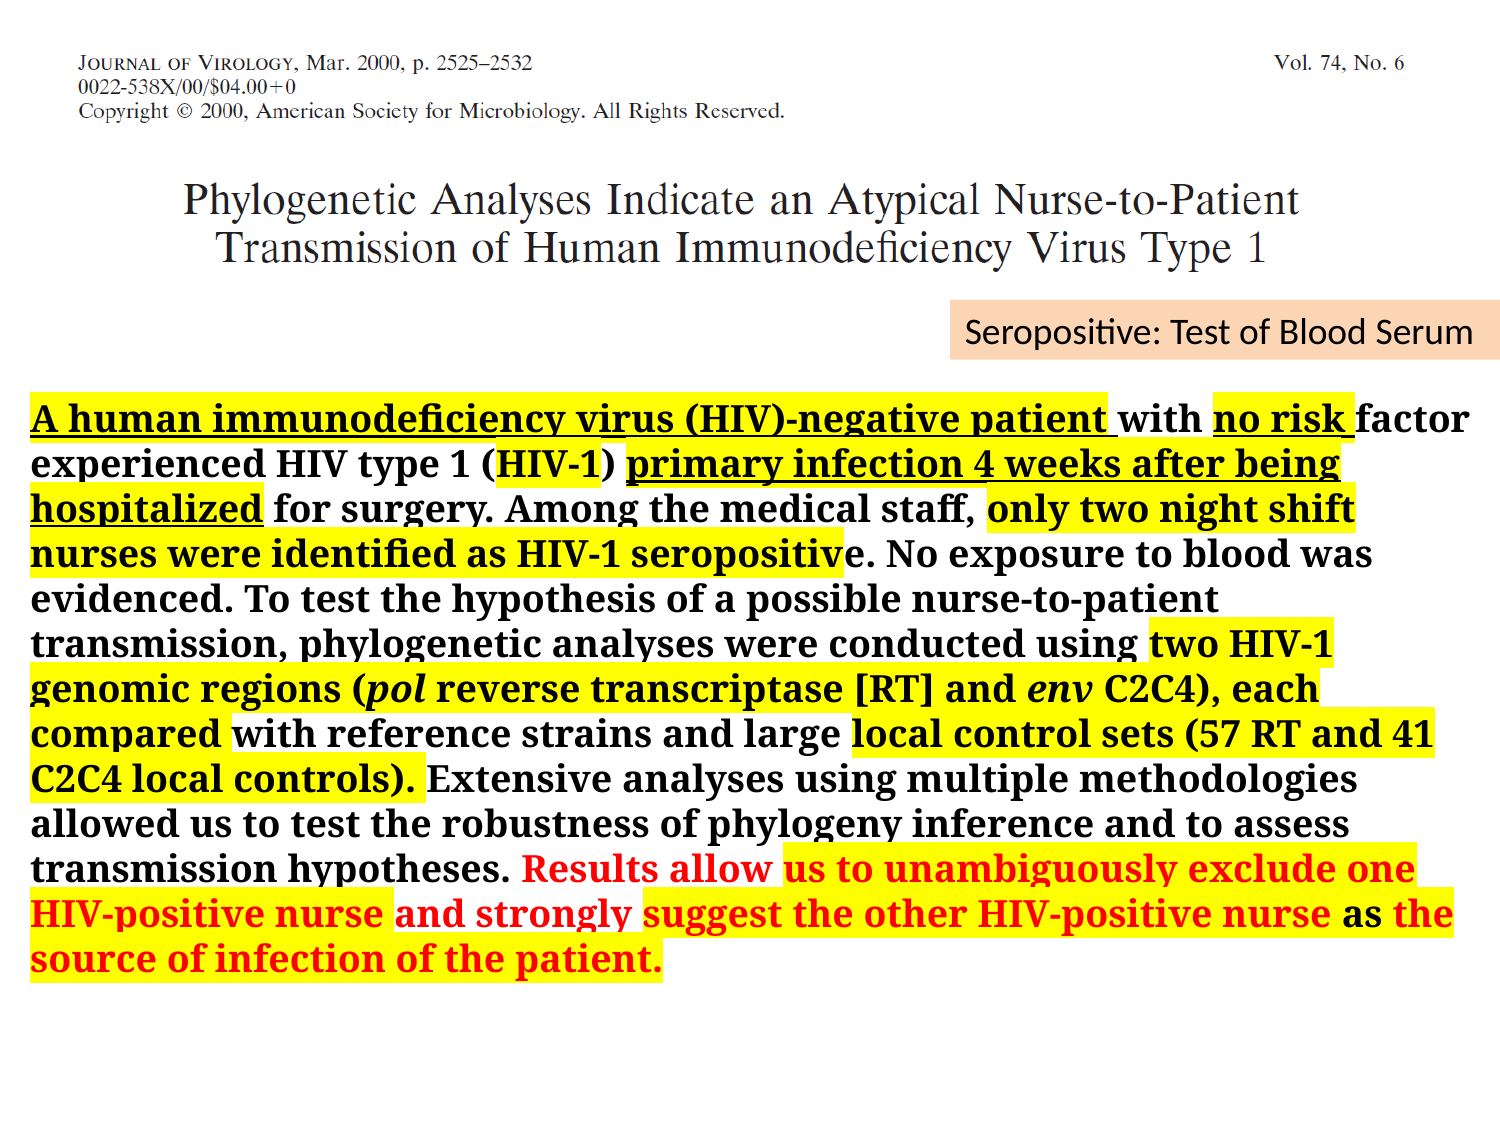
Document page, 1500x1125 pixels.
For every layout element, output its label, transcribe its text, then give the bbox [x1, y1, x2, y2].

text_box Seropositive: Test of Blood Serum [950, 299, 1500, 360]
text_box A human immunodeficiency virus (HIV)-negative patient with no risk factor experienced HIV type 1 (HIV-1) primary infection 4 weeks after being hospitalized for surgery. Among the medical staff, only two night shift nurses were identified as HIV-1 seropositive. No exposure to blood was evidenced. To test the hypothesis of a possible nurse-to-patient transmission, phylogenetic analyses were conducted using two HIV-1 genomic regions (pol reverse transcriptase [RT] and env C2C4), each compared with reference strains and large local control sets (57 RT and 41 C2C4 local controls). Extensive analyses using multiple methodologies allowed us to test the robustness of phylogeny inference and to assess transmission hypotheses. Results allow us to unambiguously exclude one HIV-positive nurse and strongly suggest the other HIV-positive nurse as the source of infection of the patient. [15, 387, 1500, 988]
picture [24, 37, 1451, 276]
